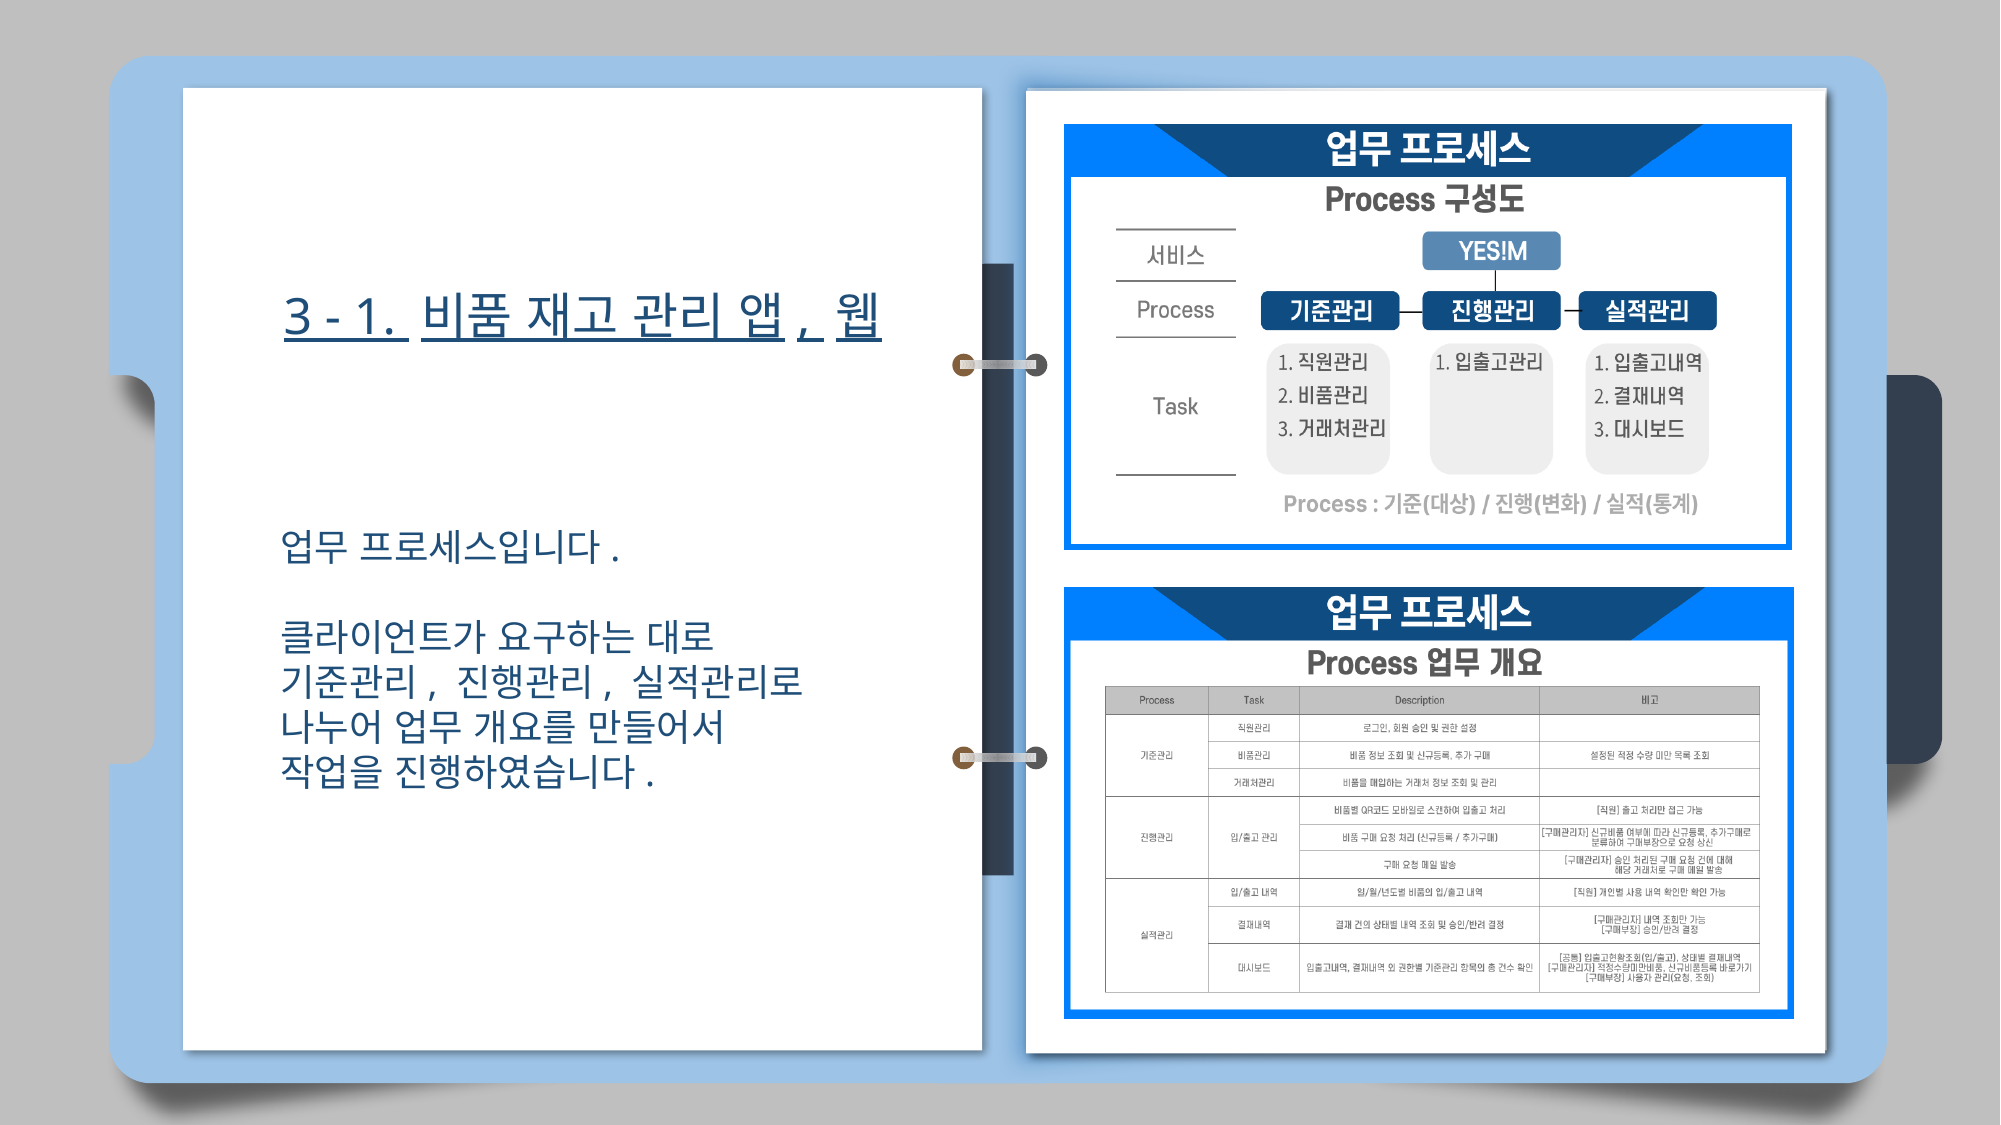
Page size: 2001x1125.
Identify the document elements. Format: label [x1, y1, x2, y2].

picture [1064, 587, 1794, 1019]
picture [1064, 124, 1792, 550]
text_box [99, 55, 1954, 1116]
